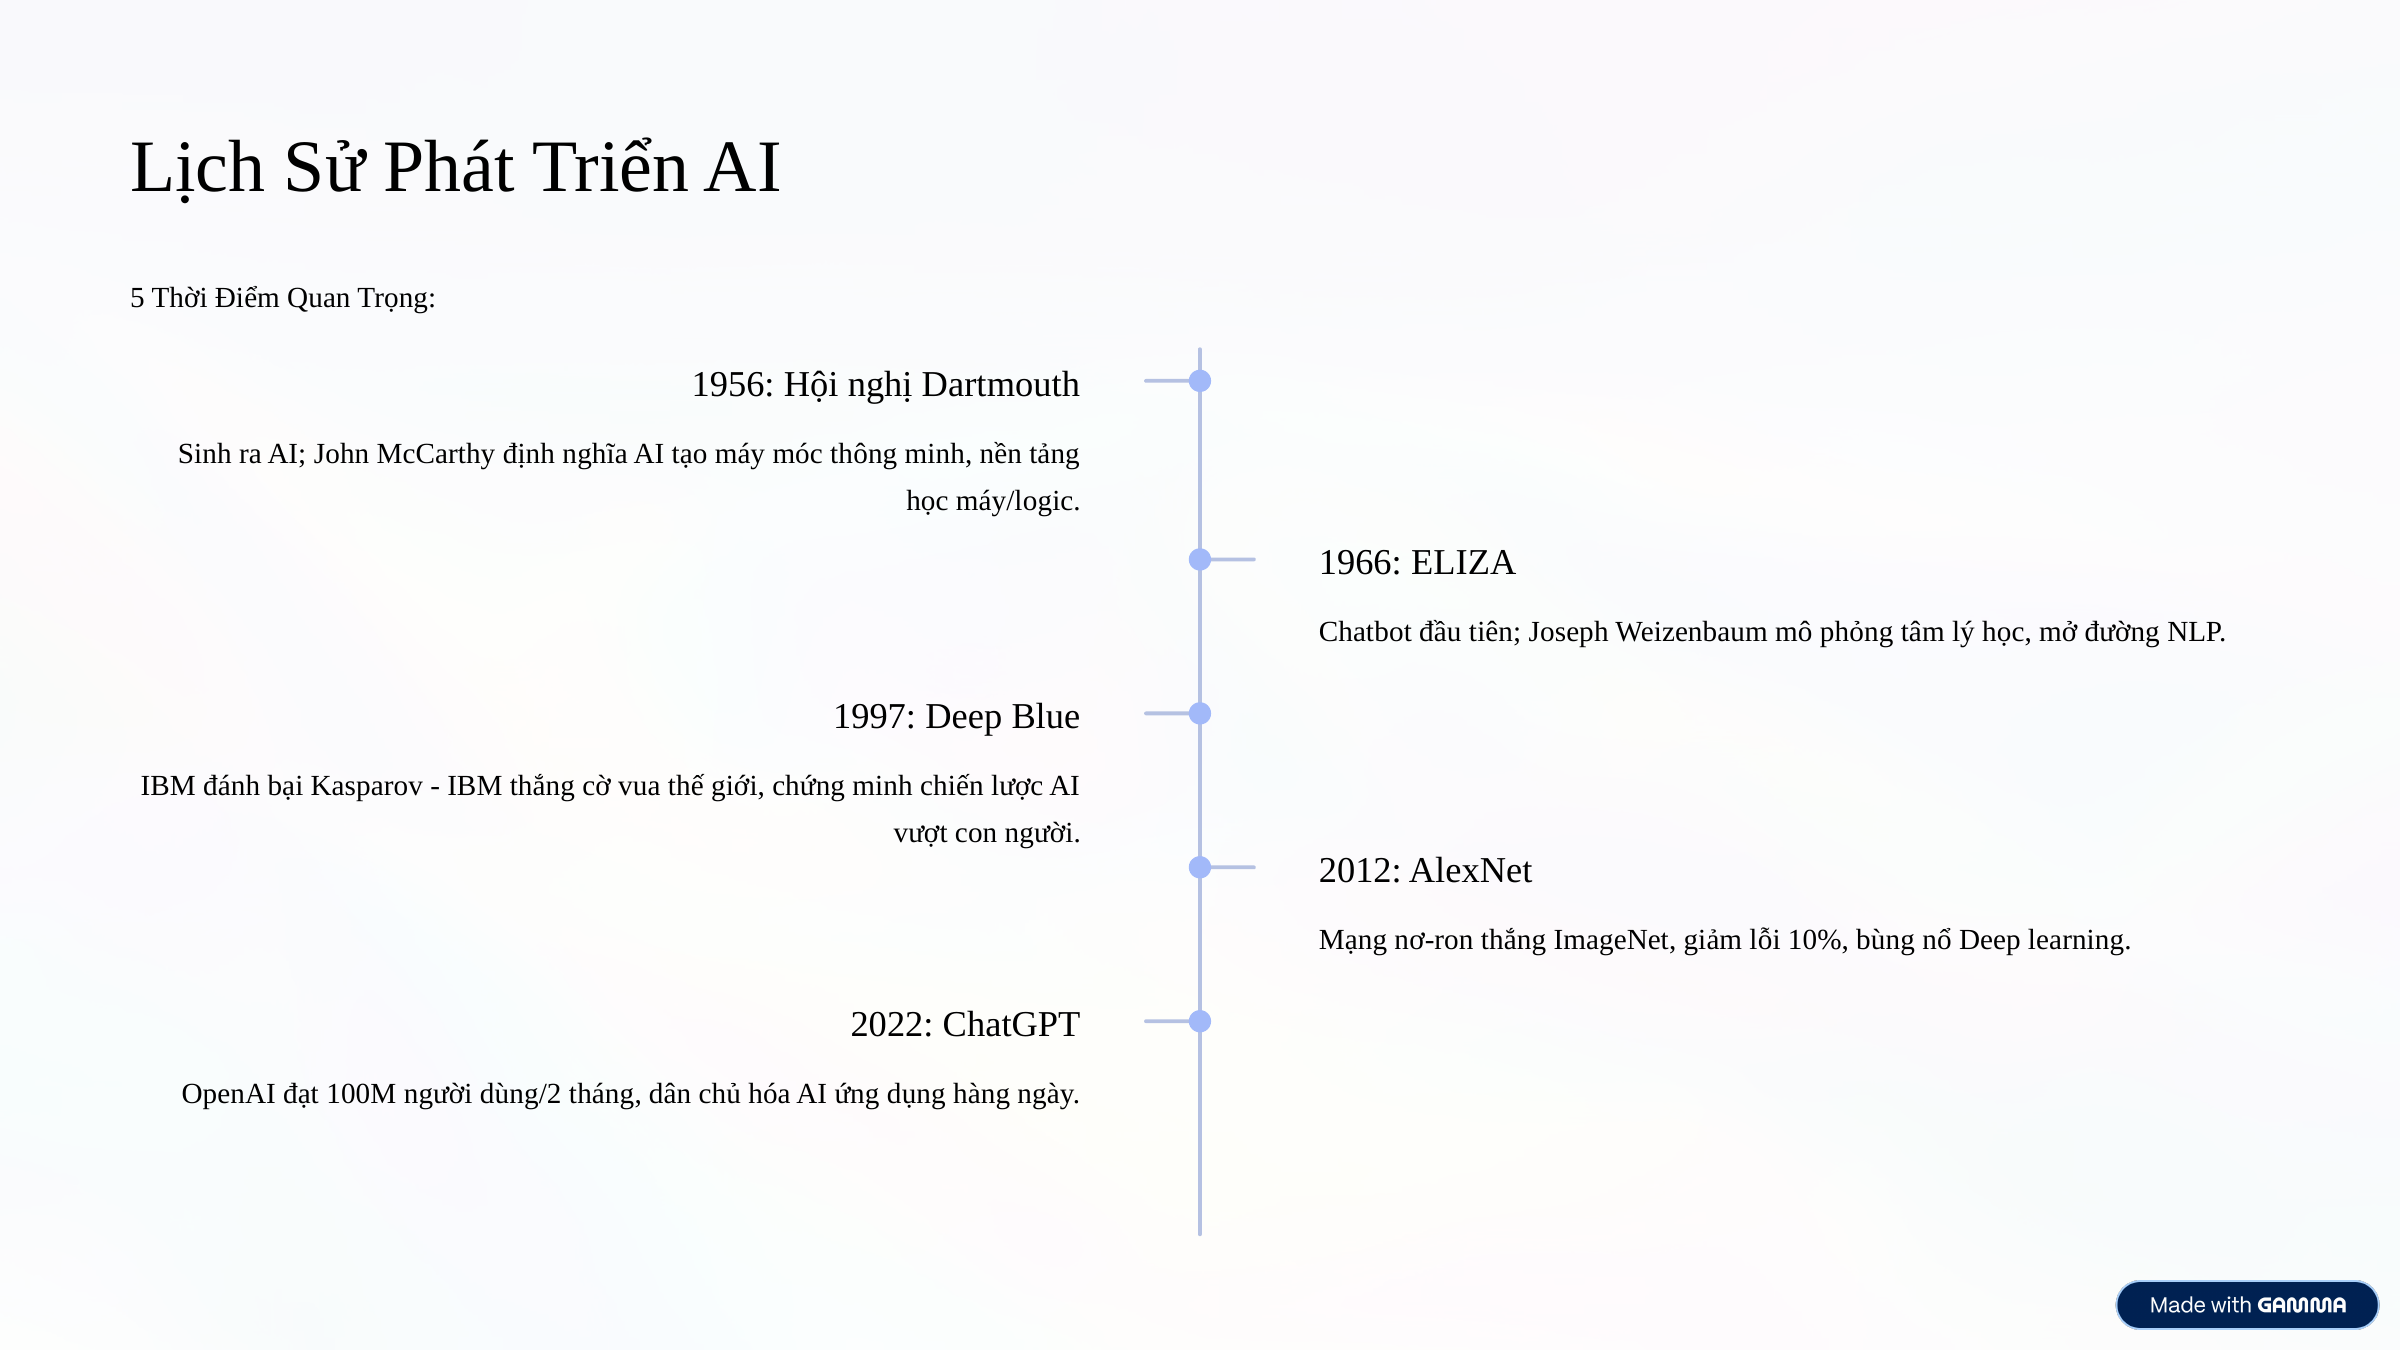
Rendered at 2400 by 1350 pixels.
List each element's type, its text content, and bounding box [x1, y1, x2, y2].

text_box [1211, 865, 1256, 870]
text_box [1144, 711, 1188, 716]
text_box OpenAI đạt 100M người dùng/2 tháng, dân chủ hóa AI ứng dụng hàng ngày. [130, 1062, 1081, 1158]
text_box [1188, 548, 1212, 571]
text_box 2012: AlexNet [1319, 844, 1692, 891]
text_box [1188, 1010, 1212, 1033]
picture [2106, 1271, 2389, 1339]
text_box [1198, 571, 1202, 702]
text_box [1198, 392, 1202, 548]
text_box [1198, 725, 1202, 856]
text_box [1198, 347, 1202, 369]
text_box Chatbot đầu tiên; Joseph Weizenbaum mô phỏng tâm lý học, mở đường NLP. [1319, 600, 2270, 696]
text_box 1966: ELIZA [1319, 536, 1692, 583]
text_box [1198, 879, 1202, 1010]
text_box 2022: ChatGPT [708, 998, 1081, 1045]
text_box Sinh ra AI; John McCarthy định nghĩa AI tạo máy móc thông minh, nền tảng học máy/logic. [130, 422, 1081, 518]
text_box [1188, 856, 1212, 879]
text_box 1997: Deep Blue [708, 690, 1081, 737]
text_box [1144, 1019, 1189, 1024]
text_box 5 Thời Điểm Quan Trọng: [130, 266, 2270, 314]
text_box Mạng nơ-ron thắng ImageNet, giảm lỗi 10%, bùng nổ Deep learning. [1319, 908, 2270, 956]
text_box 1956: Hội nghị Dartmouth [658, 357, 1081, 405]
text_box Lịch Sử Phát Triển AI [130, 113, 875, 207]
text_box [1188, 369, 1212, 393]
text_box [1144, 378, 1189, 383]
text_box IBM đánh bại Kasparov - IBM thắng cờ vua thế giới, chứng minh chiến lược AI vượt con người. [130, 754, 1081, 850]
text_box [1188, 702, 1212, 725]
text_box [1211, 557, 1256, 562]
text_box [1198, 1033, 1202, 1237]
